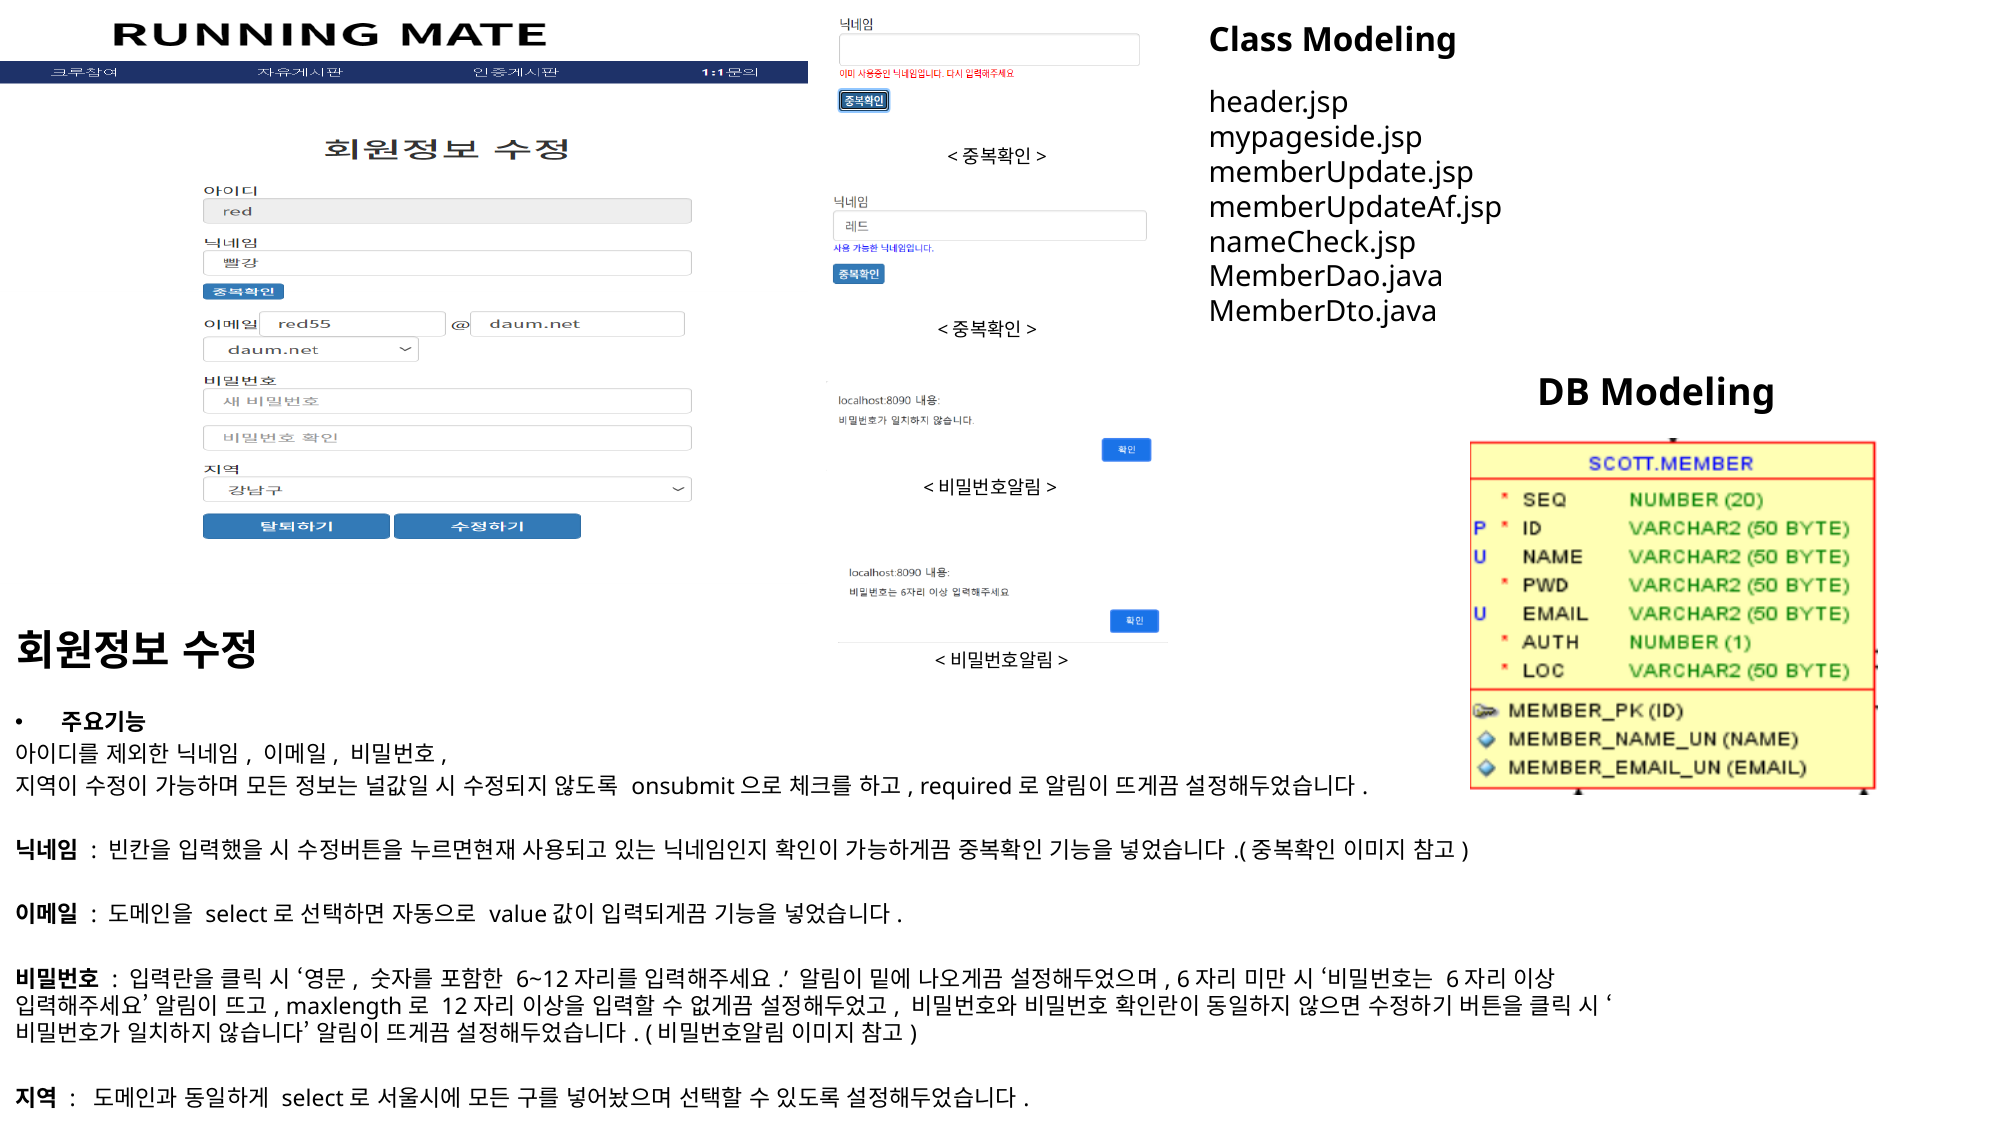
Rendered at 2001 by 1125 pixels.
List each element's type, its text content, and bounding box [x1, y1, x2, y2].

picture [1470, 438, 1878, 795]
text_box DB Modeling [1522, 360, 1791, 421]
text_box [816, 9, 1168, 175]
list 주요기능 아이디를 제외한 닉네임, 이메일, 비밀번호, 지역이 수정이 가능하며 모든 정보는 널값일 시 수정되지 않도록 onsubmit으로 체크를 하고, required로 알림이 뜨게끔 설정해두었습니다. 닉네임 : 빈칸을 입력했을 시 수정버튼을 누르면현재 사용되고 있는 닉네임인지 확인이 가능하게끔 중복확인 기능을 넣었습니다.(중복확인 이미지 참고) 이메일 : 도메인을 select로 선택하면 자동으로 value값이 입력되게끔 기능을 넣었습니다. 비밀번호 : 입력란을 클릭 시 ‘영문, 숫자를 포함한 6~12자리를 입력해주세요.’ 알림이 밑에 나오게끔 설정해두었으며, 6자리 미만 시 ‘비밀번호는 6자리 이상 입력해주세요’ 알림이 뜨고, maxlength로 12자리 이상을 입력할 수 없게끔 설정해두었고, 비밀번호와 비밀번호 확인란이 동일하지 않으면 수정하기 버튼을 클릭 시 ‘비밀번호가 일치하지 않습니다’ 알림이 뜨게끔 설정해두었습니다. (비밀번호알림 이미지 참고) 지역 : 도메인과 동일하게 select로 서울시에 모든 구를 넣어놨으며 선택할 수 있도록 설정해두었습니다. [0, 688, 1675, 1125]
title 회원정보 수정 [1, 602, 757, 688]
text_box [826, 381, 1160, 507]
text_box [838, 553, 1168, 680]
text_box Class Modeling header.jsp mypageside.jsp memberUpdate.jsp memberUpdateAf.jsp nameCheck.jsp MemberDao.java MemberDto.java [1193, 10, 1518, 336]
picture [0, 0, 808, 585]
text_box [817, 182, 1168, 349]
